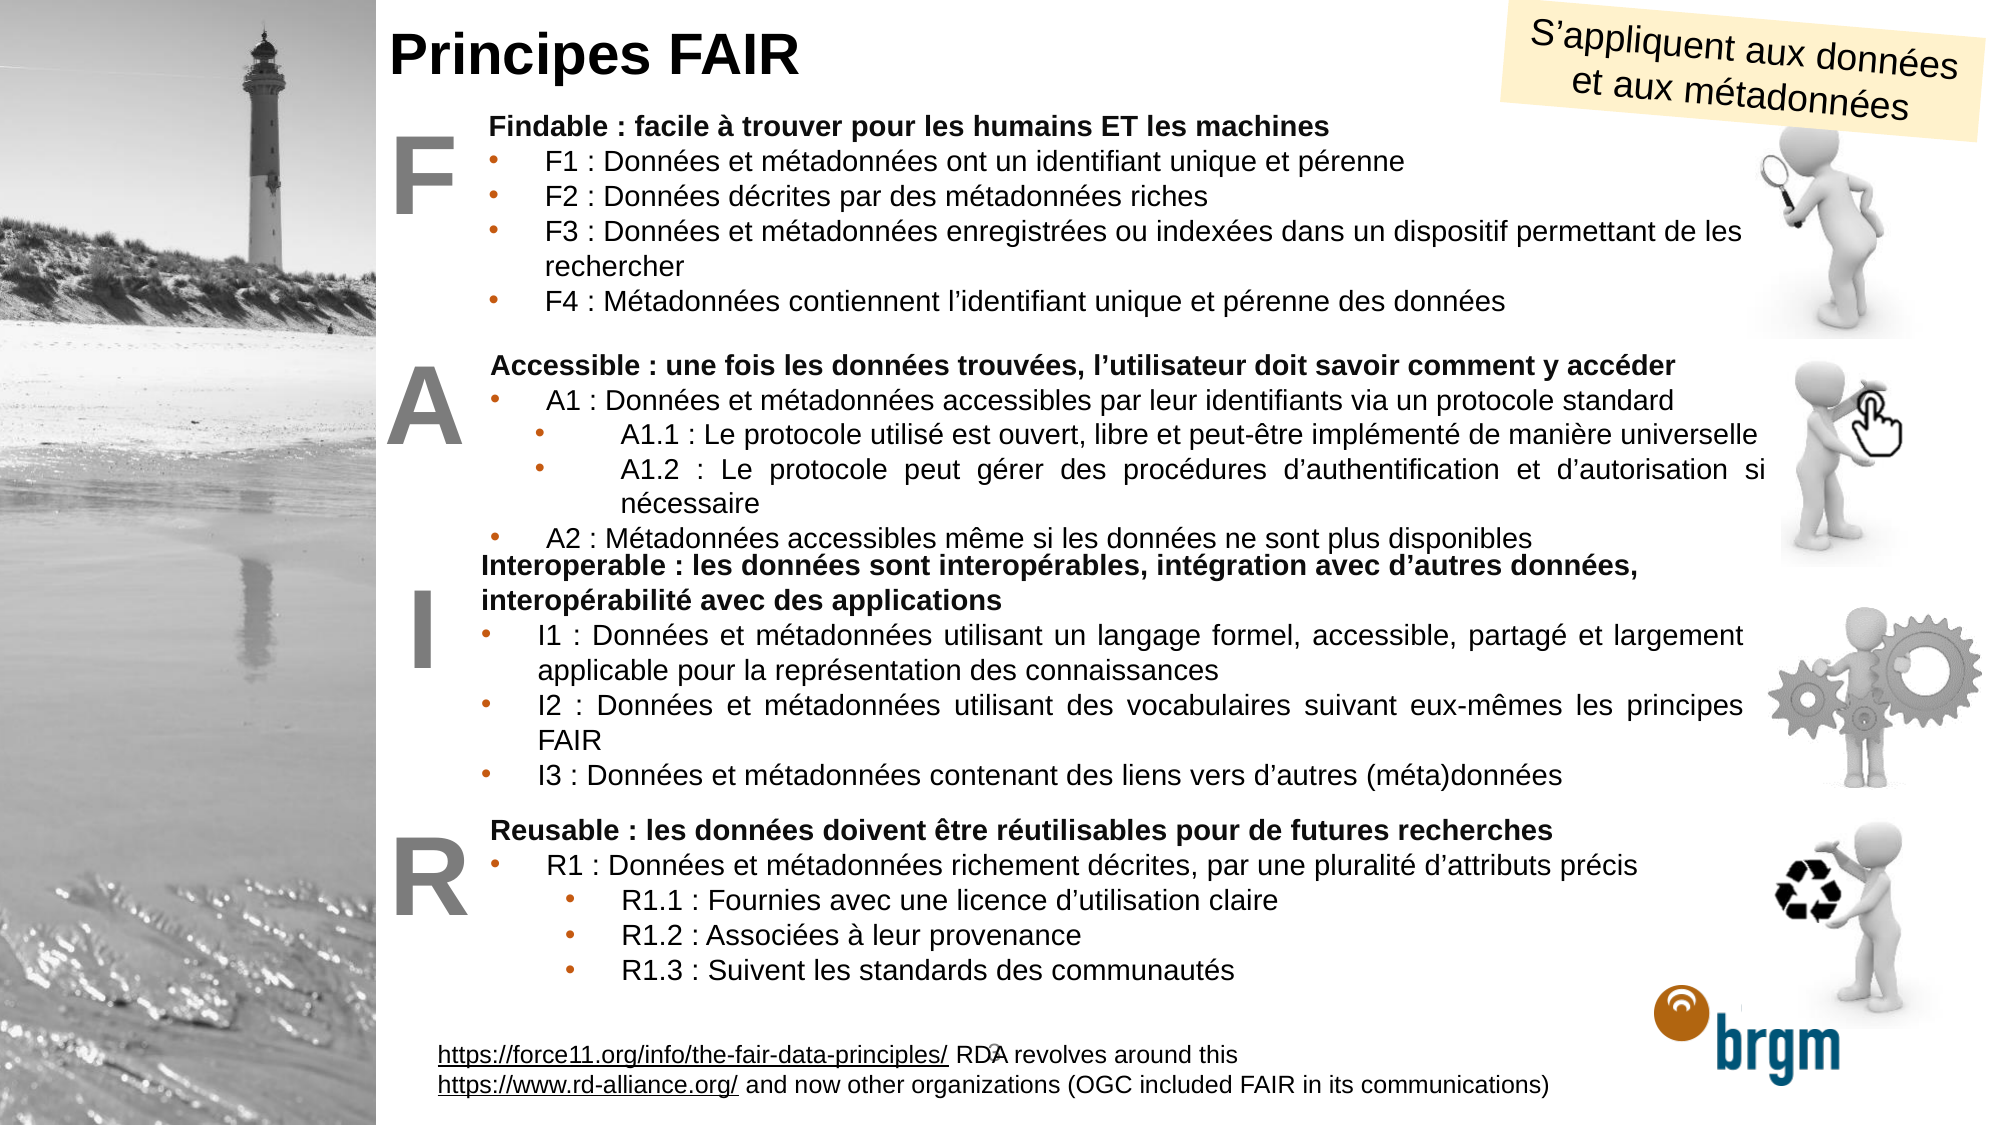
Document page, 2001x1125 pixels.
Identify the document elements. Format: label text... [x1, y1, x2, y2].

picture [1726, 1049, 1733, 1061]
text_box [1742, 817, 1957, 1029]
picture [1757, 575, 1987, 805]
text_box Principes FAIR [376, 8, 1508, 94]
text_box A [376, 324, 482, 475]
text_box F [376, 94, 474, 245]
text_box Interoperable : les données sont interopérables, intégration avec d’autres données, interopérabilité avec des applications I1 : Données et métadonnées utilisant un langage formel, accessible, partagé et largement applicable pour la représentation des connaissances I2 : Données et métadonnées utilisant des vocabulaires suivant eux-mêmes les principes FAIR I3 : Données et métadonnées contenant des liens vers d’autres (méta)données [466, 538, 1761, 784]
text_box Findable : facile à trouver pour les humains ET les machines F1 : Données et métadonnées ont un identifiant unique et pérenne F2 : Données décrites par des métadonnées riches F3 : Données et métadonnées enregistrées ou indexées dans un dispositif permettant de les rechercher F4 : Métadonnées contiennent l’identifiant unique et pérenne des données [473, 99, 1700, 330]
picture [0, 0, 376, 1125]
text_box https://force11.org/info/the-fair-data-principles/ RDA revolves around this https://www.rd-alliance.org/ and now other organizations (OGC included FAIR in its communications) [422, 1031, 1567, 1107]
picture [1777, 1038, 1785, 1061]
picture [1700, 100, 1940, 339]
text_box I [392, 548, 454, 698]
text_box R [376, 795, 486, 946]
text_box S’appliquent aux données et aux métadonnées [1500, 0, 1986, 143]
picture [1787, 1029, 1906, 1086]
picture [1654, 1049, 1785, 1086]
text_box Reusable : les données doivent être réutilisables pour de futures recherches R1 : Données et métadonnées richement décrites, par une pluralité d’attributs précis R1.1 : Fournies avec une licence d’utilisation claire R1.2 : Associées à leur provenance R1.3 : Suivent les standards des communautés [475, 803, 1770, 1049]
text_box Accessible : une fois les données trouvées, l’utilisateur doit savoir comment y accéder A1 : Données et métadonnées accessibles par leur identifiants via un protocole standard A1.1 : Le protocole utilisé est ouvert, libre et peut-être implémenté de manière universelle A1.2 : Le protocole peut gérer des procédures d’authentification et d’autorisation si nécessaire A2 : Métadonnées accessibles même si les données ne sont plus disponibles [475, 339, 1782, 567]
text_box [1781, 355, 1964, 567]
